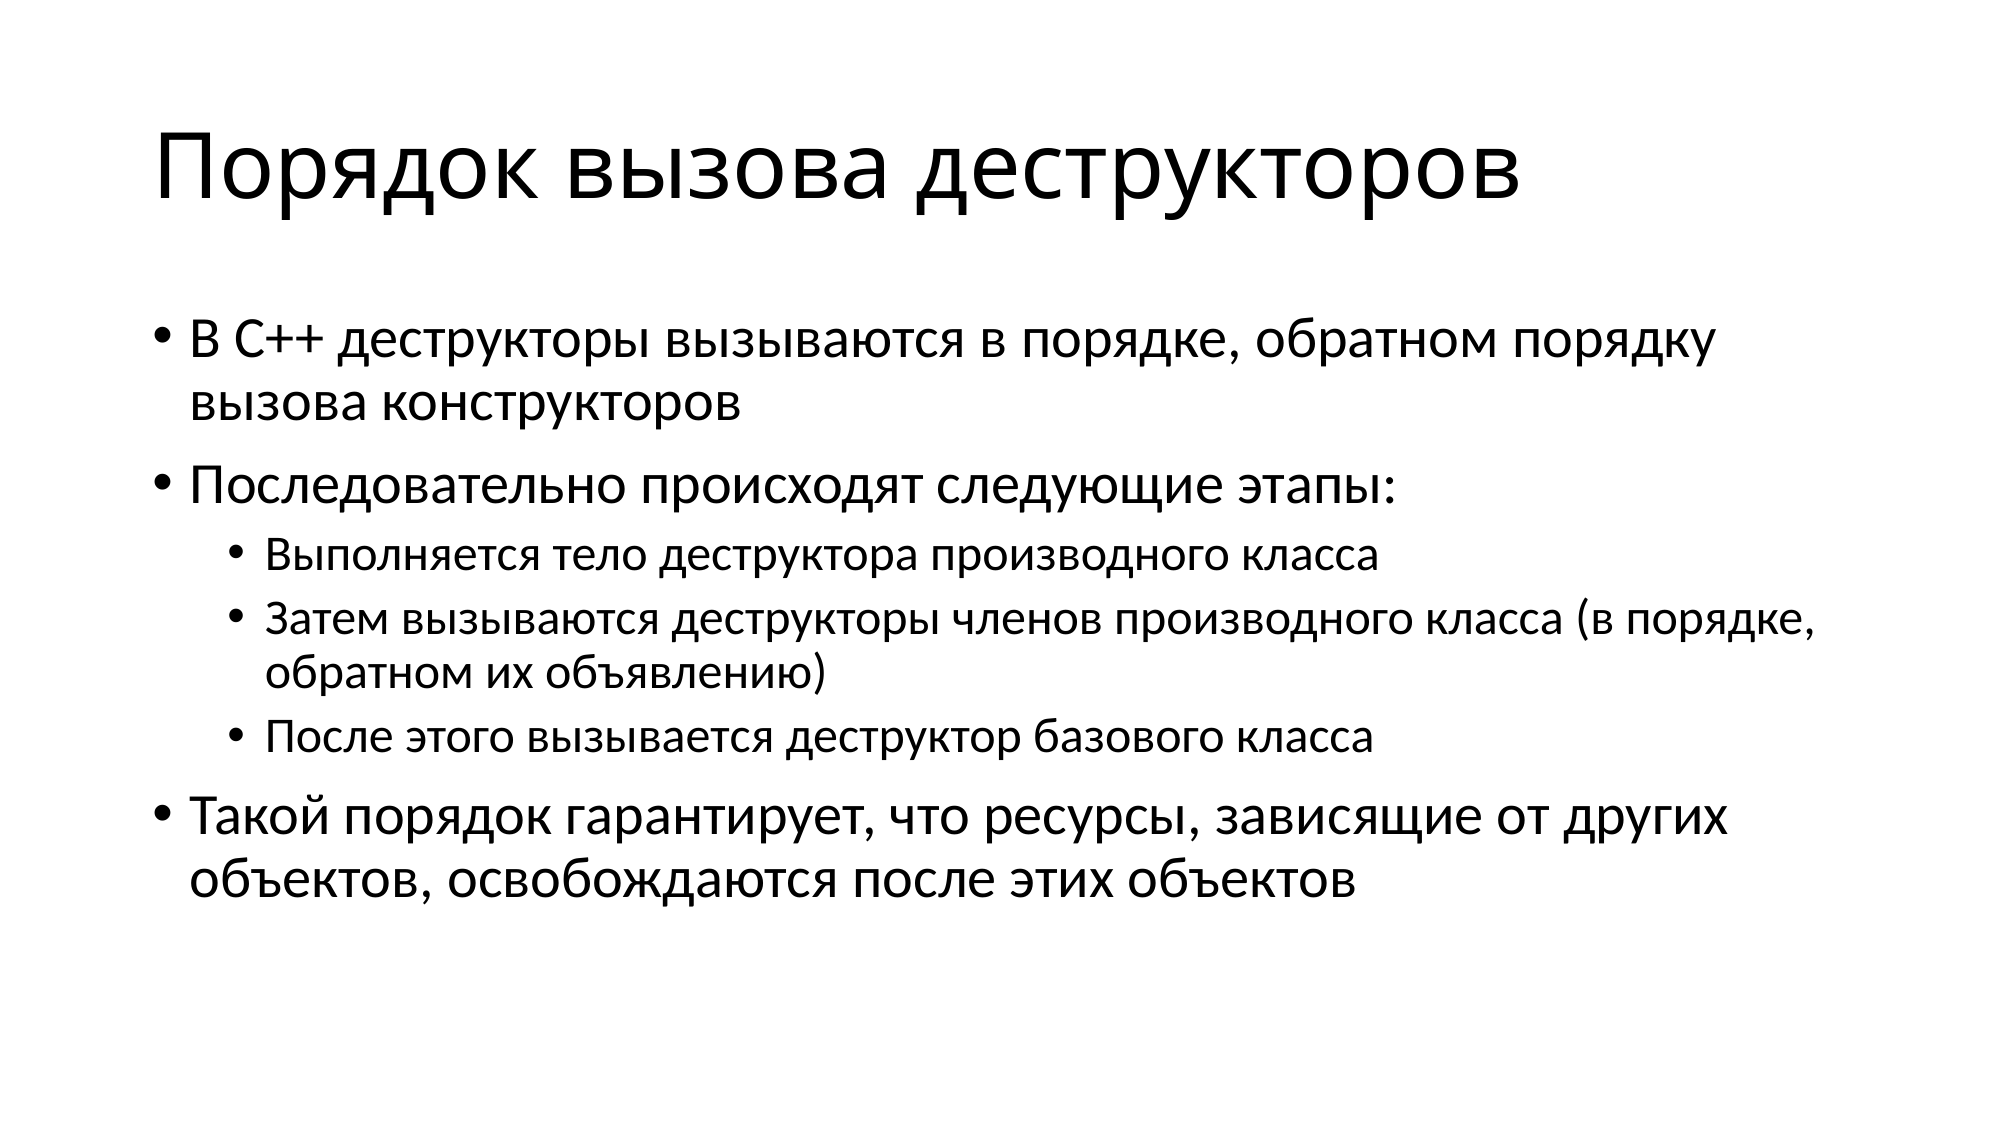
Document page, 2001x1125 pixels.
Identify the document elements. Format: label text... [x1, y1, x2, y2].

title Порядок вызова деструкторов [137, 59, 1863, 278]
list В C++ деструкторы вызываются в порядке, обратном порядку вызова конструкторов Последовательно происходят следующие этапы: Выполняется тело деструктора производного класса Затем вызываются деструкторы членов производного класса (в порядке, обратном их объявлению) После этого вызывается деструктор базового класса Такой порядок гарантирует, что ресурсы, зависящие от других объектов, освобождаются после этих объектов [137, 299, 1863, 1014]
